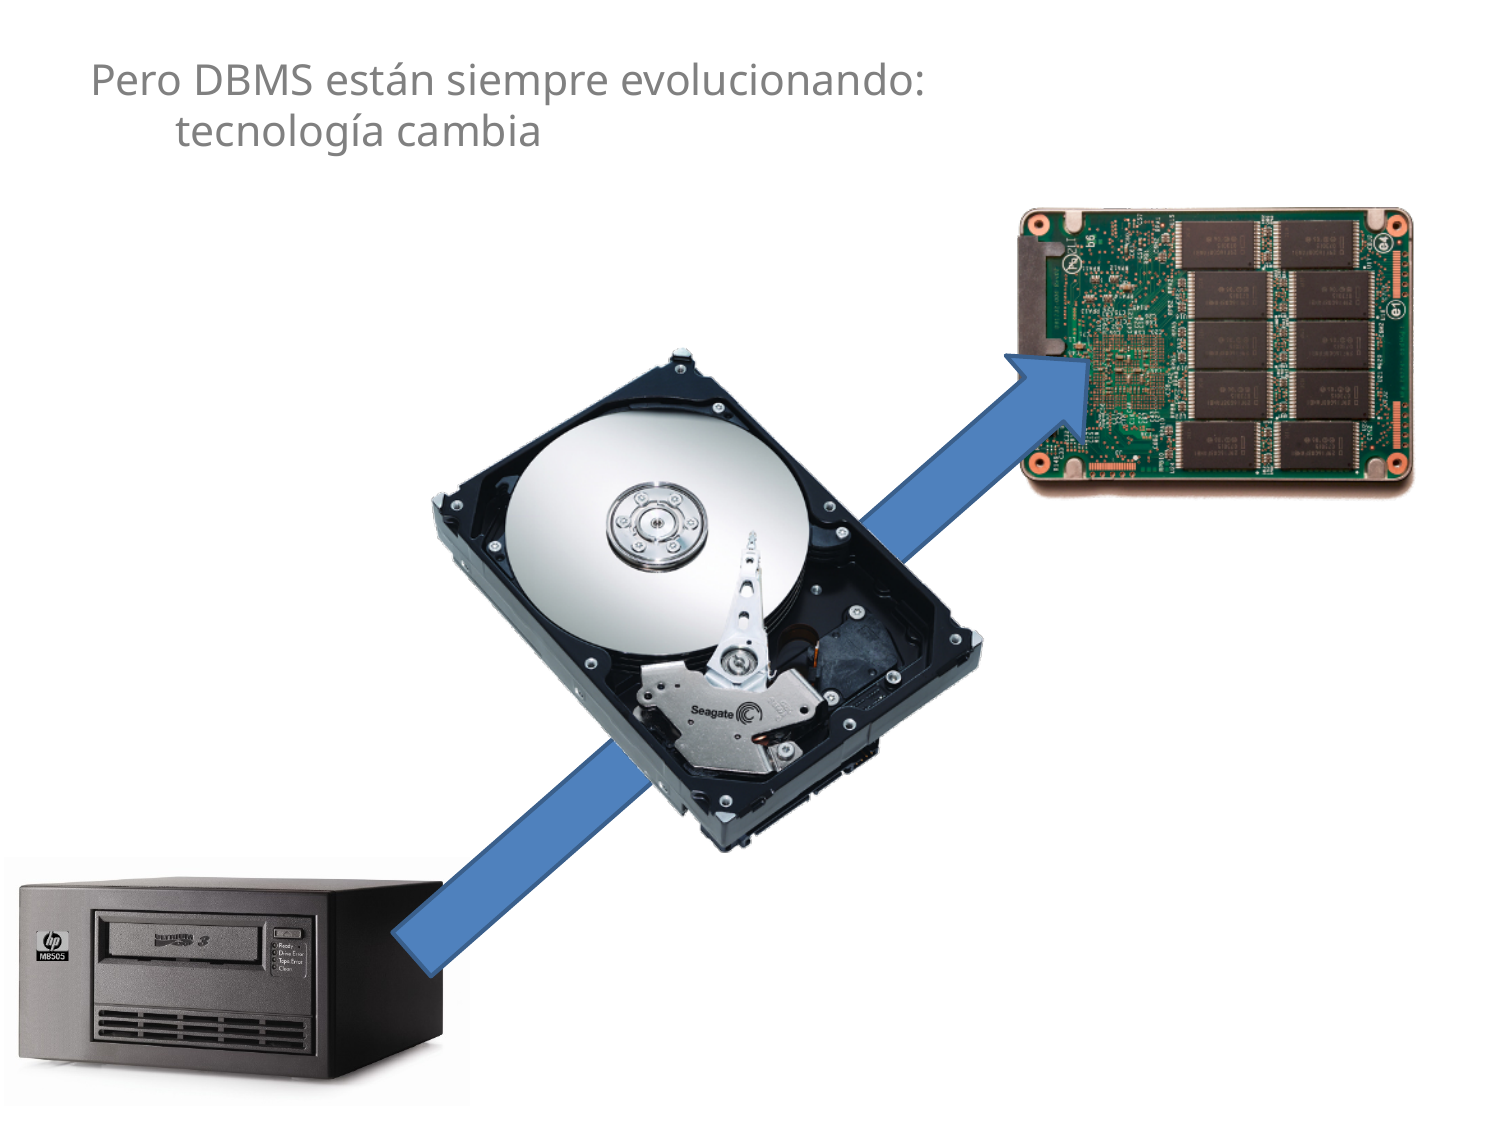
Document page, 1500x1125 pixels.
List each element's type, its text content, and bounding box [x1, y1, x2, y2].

title Pero DBMS están siempre evolucionando: tecnología cambia [75, 45, 1425, 163]
picture [3, 170, 1470, 1106]
text_box [474, 866, 560, 942]
